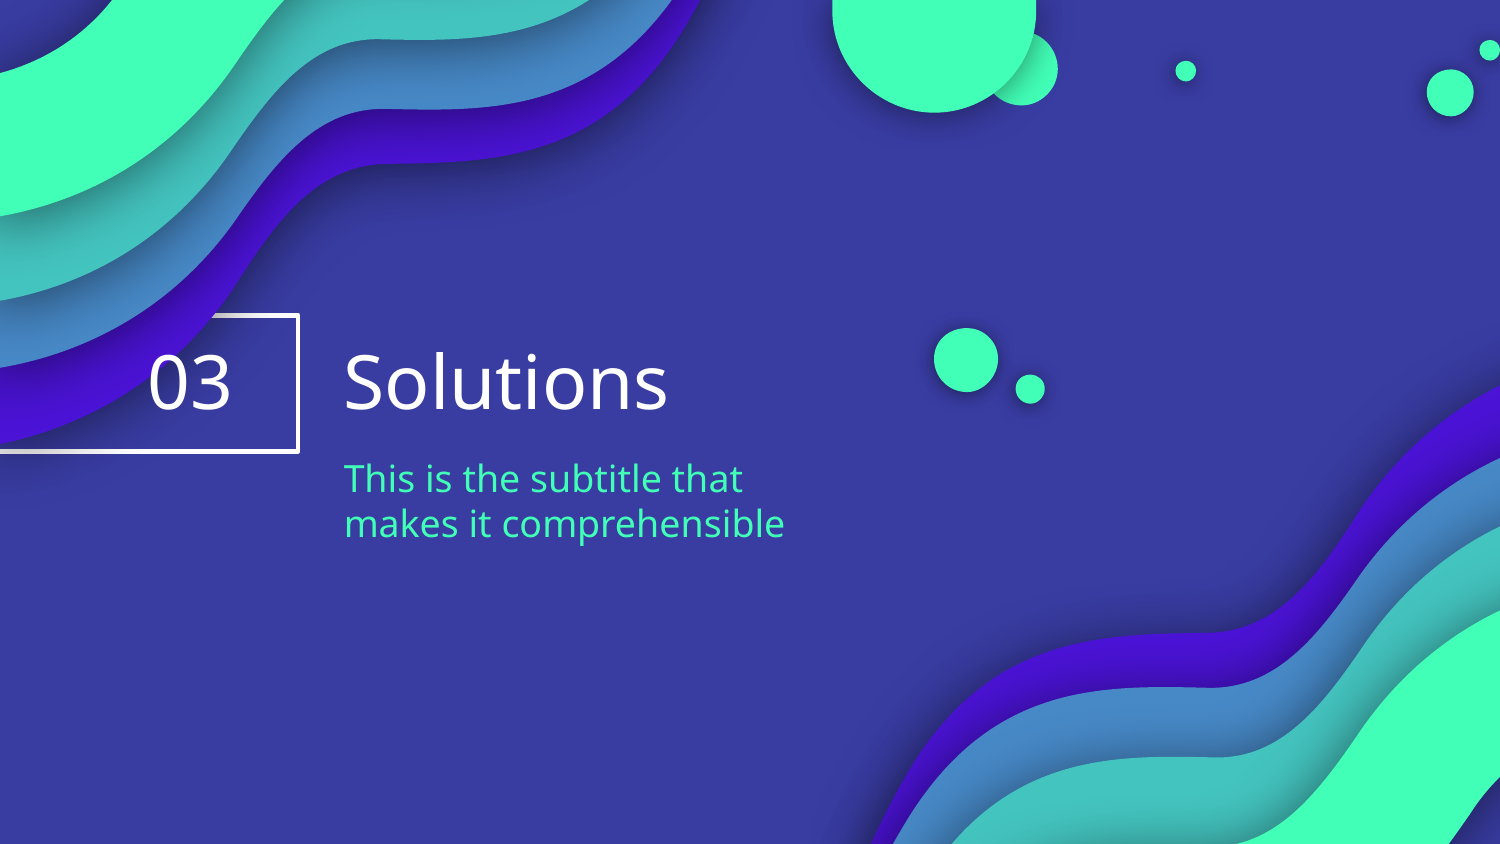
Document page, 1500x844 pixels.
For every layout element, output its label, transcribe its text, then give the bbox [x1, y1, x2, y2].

subtitle This is the subtitle that makes it comprehensible [328, 439, 867, 538]
title Solutions [328, 210, 1199, 440]
title 03 [15, 297, 249, 440]
